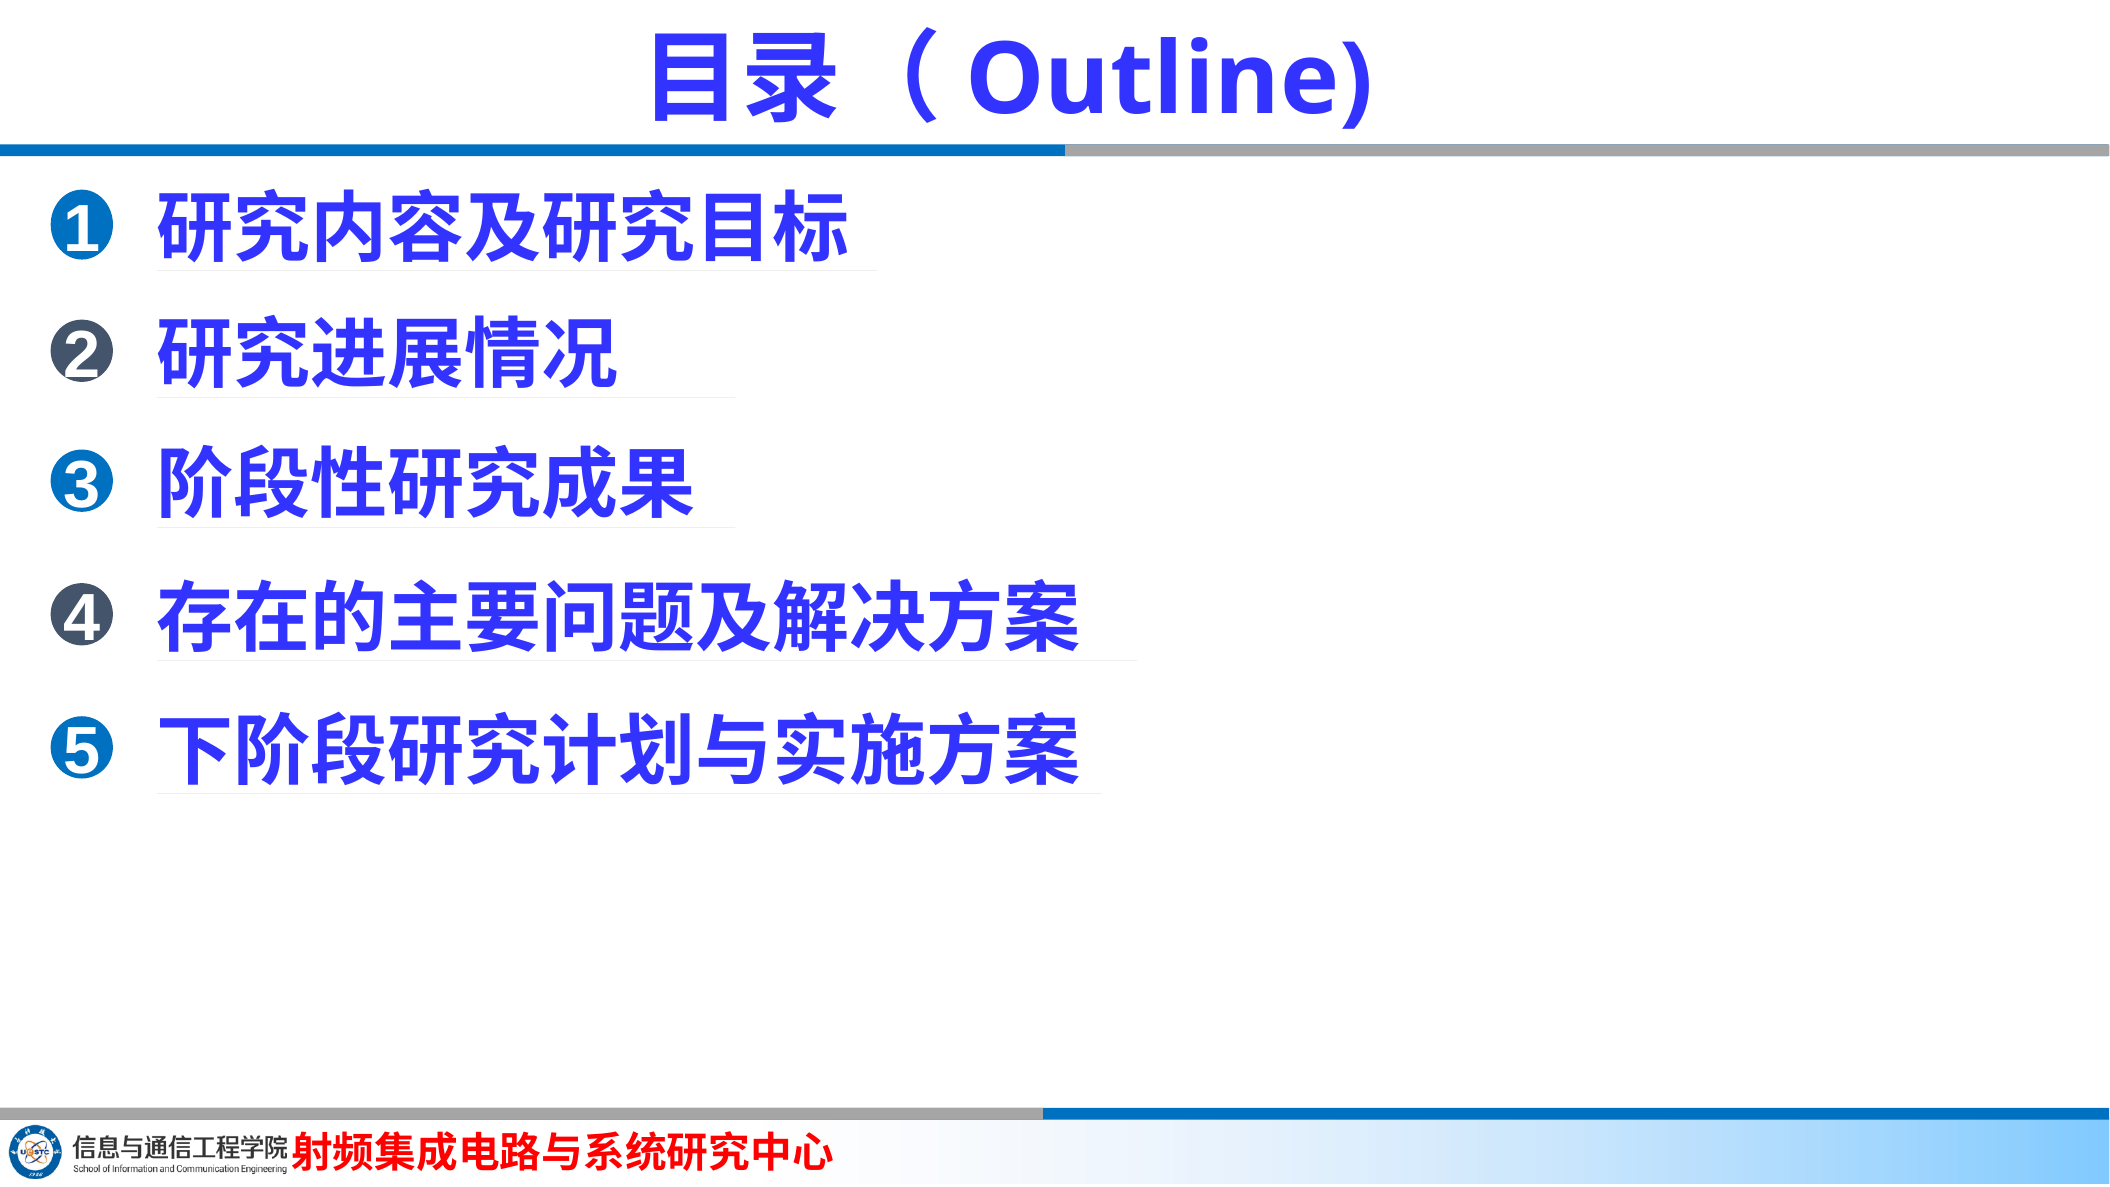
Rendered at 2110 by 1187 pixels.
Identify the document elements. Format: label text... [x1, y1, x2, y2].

text_box 1 [49, 188, 115, 261]
text_box 5 [49, 715, 114, 780]
text_box 4 [49, 582, 114, 647]
picture [8, 1124, 287, 1179]
text_box 3 [49, 448, 114, 513]
text_box 2 [49, 318, 114, 383]
text_box 目录（Outline) [475, 19, 1540, 127]
